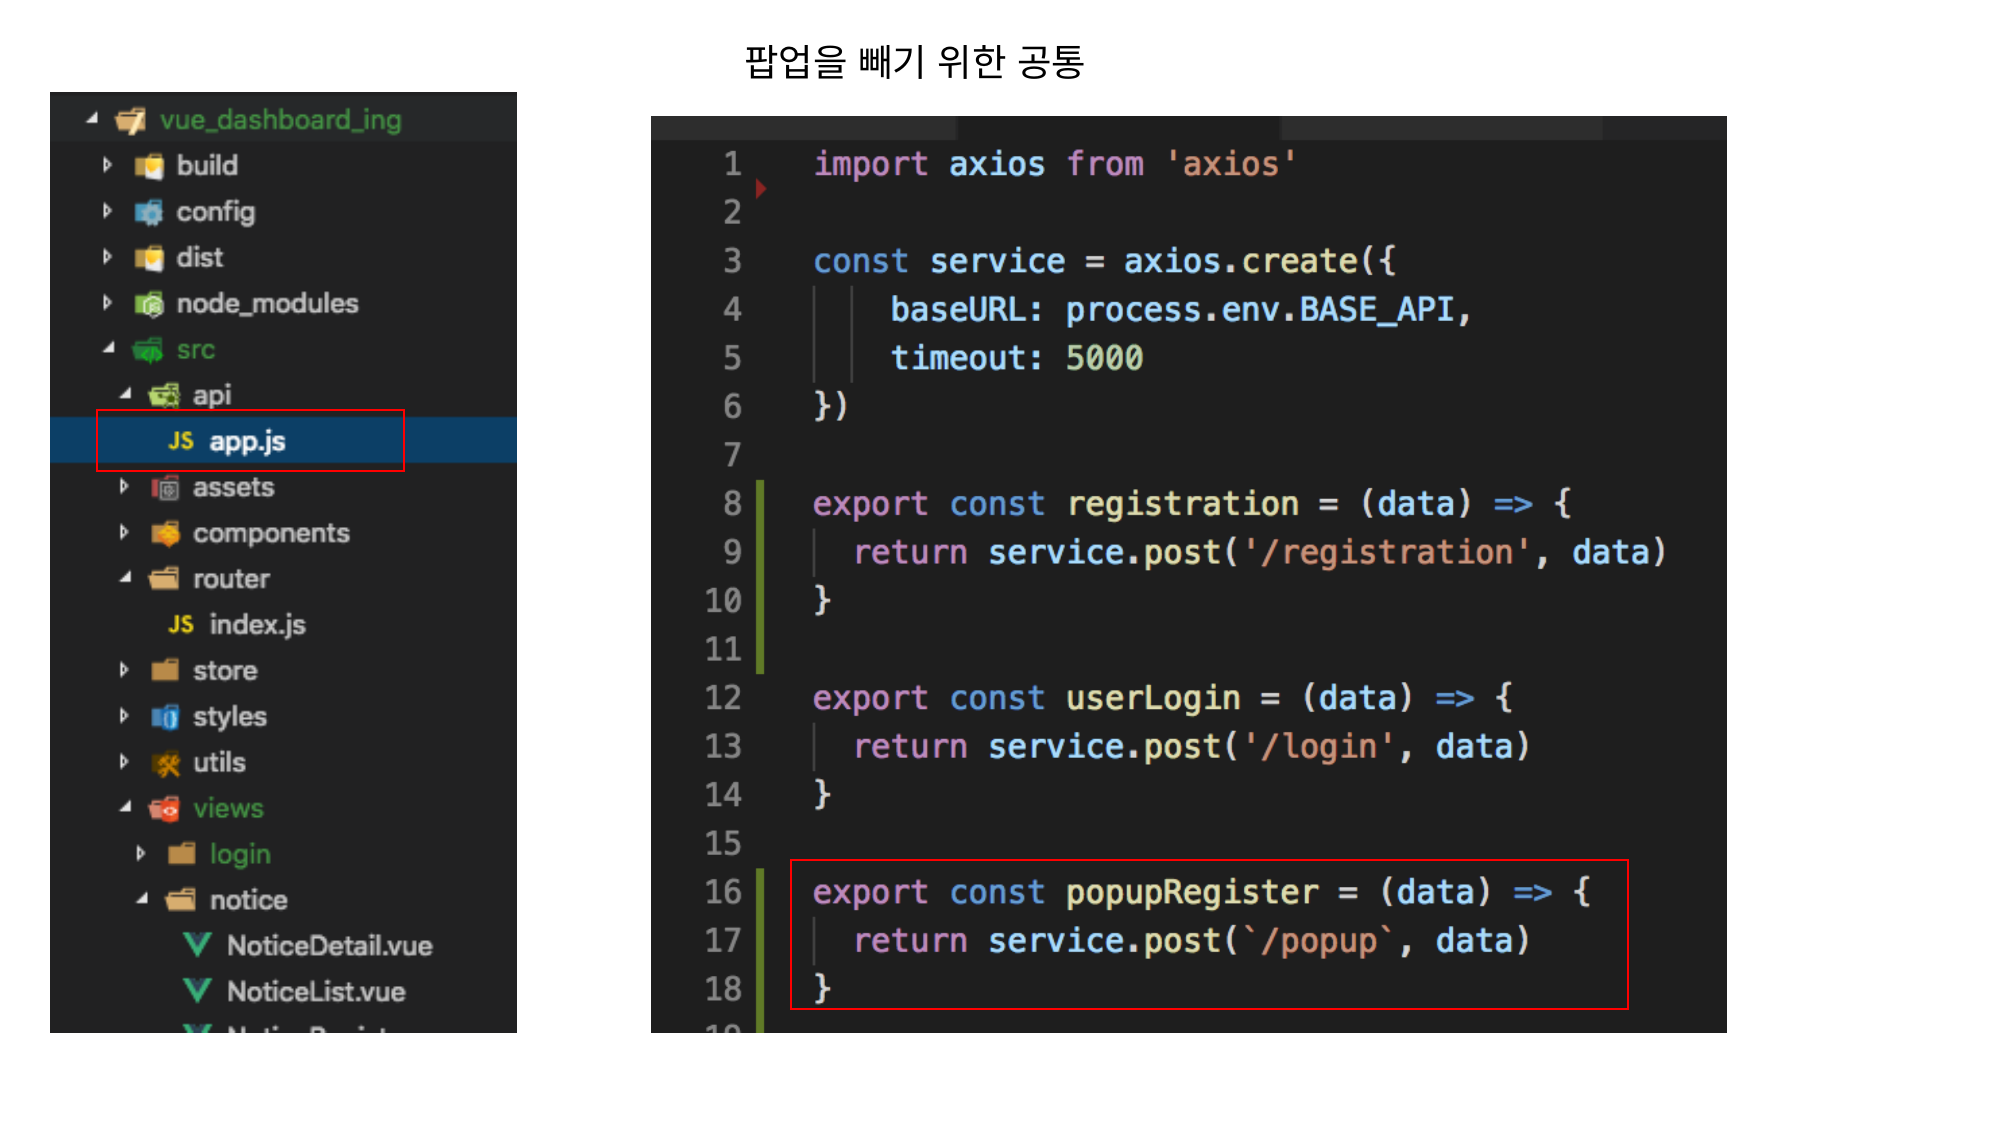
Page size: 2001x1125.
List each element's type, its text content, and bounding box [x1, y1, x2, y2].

picture [651, 116, 1727, 1033]
picture [50, 92, 517, 1033]
text_box 팝업을 빼기 위한 공통 [729, 32, 1102, 92]
